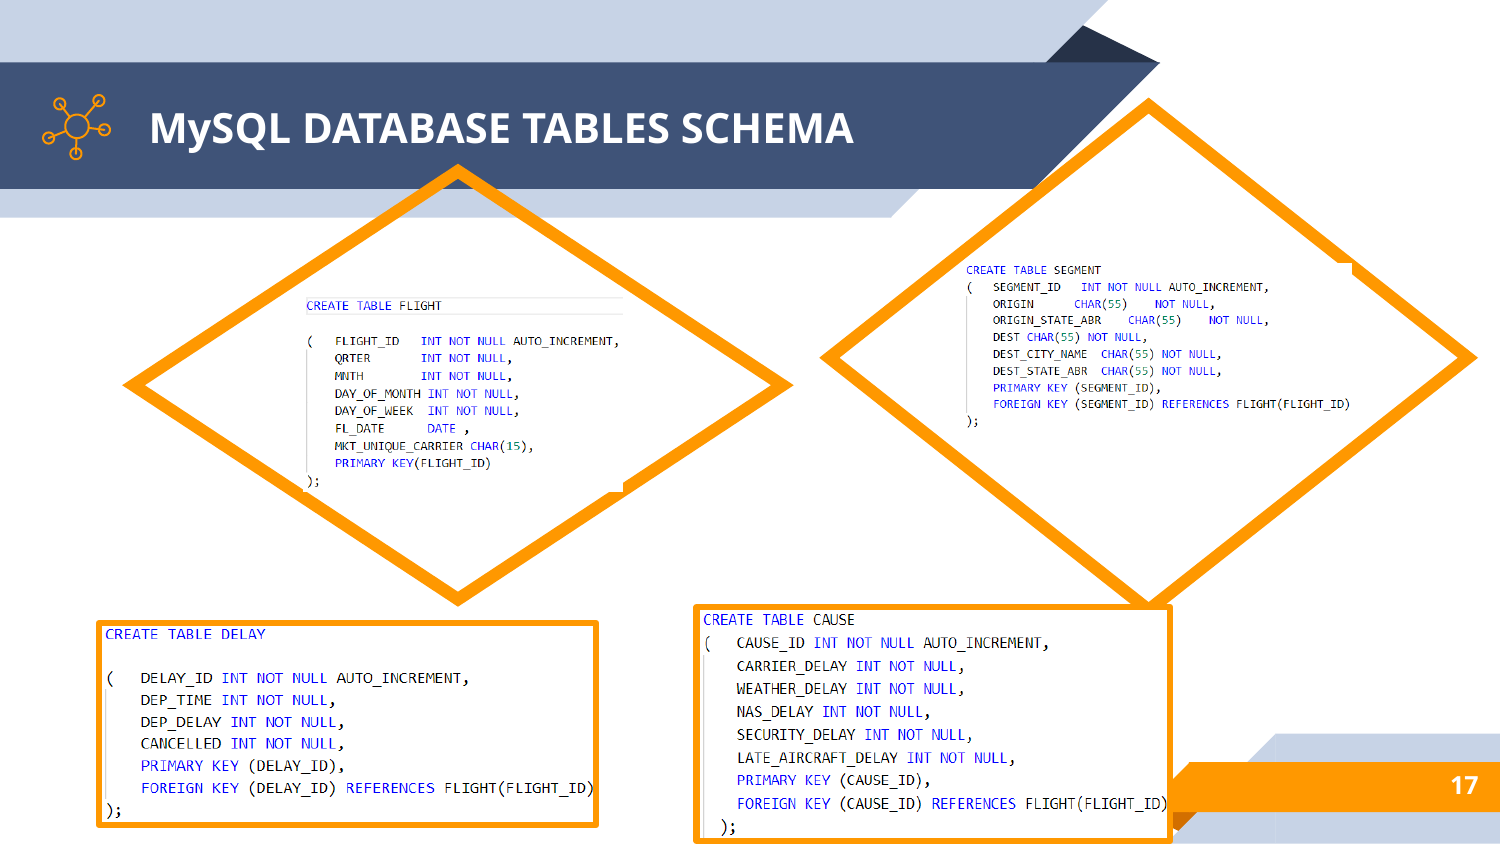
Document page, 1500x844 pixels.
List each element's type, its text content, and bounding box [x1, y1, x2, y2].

slide_number ‹#› [1249, 760, 1494, 813]
picture [101, 625, 594, 823]
picture [964, 263, 1352, 430]
title MySQL DATABASE TABLES SCHEMA [133, 64, 997, 190]
picture [303, 295, 624, 493]
picture [699, 609, 1168, 839]
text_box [42, 94, 111, 160]
text_box White [306, 499, 609, 600]
text_box Black [829, 105, 1468, 604]
text_box White [133, 171, 783, 496]
